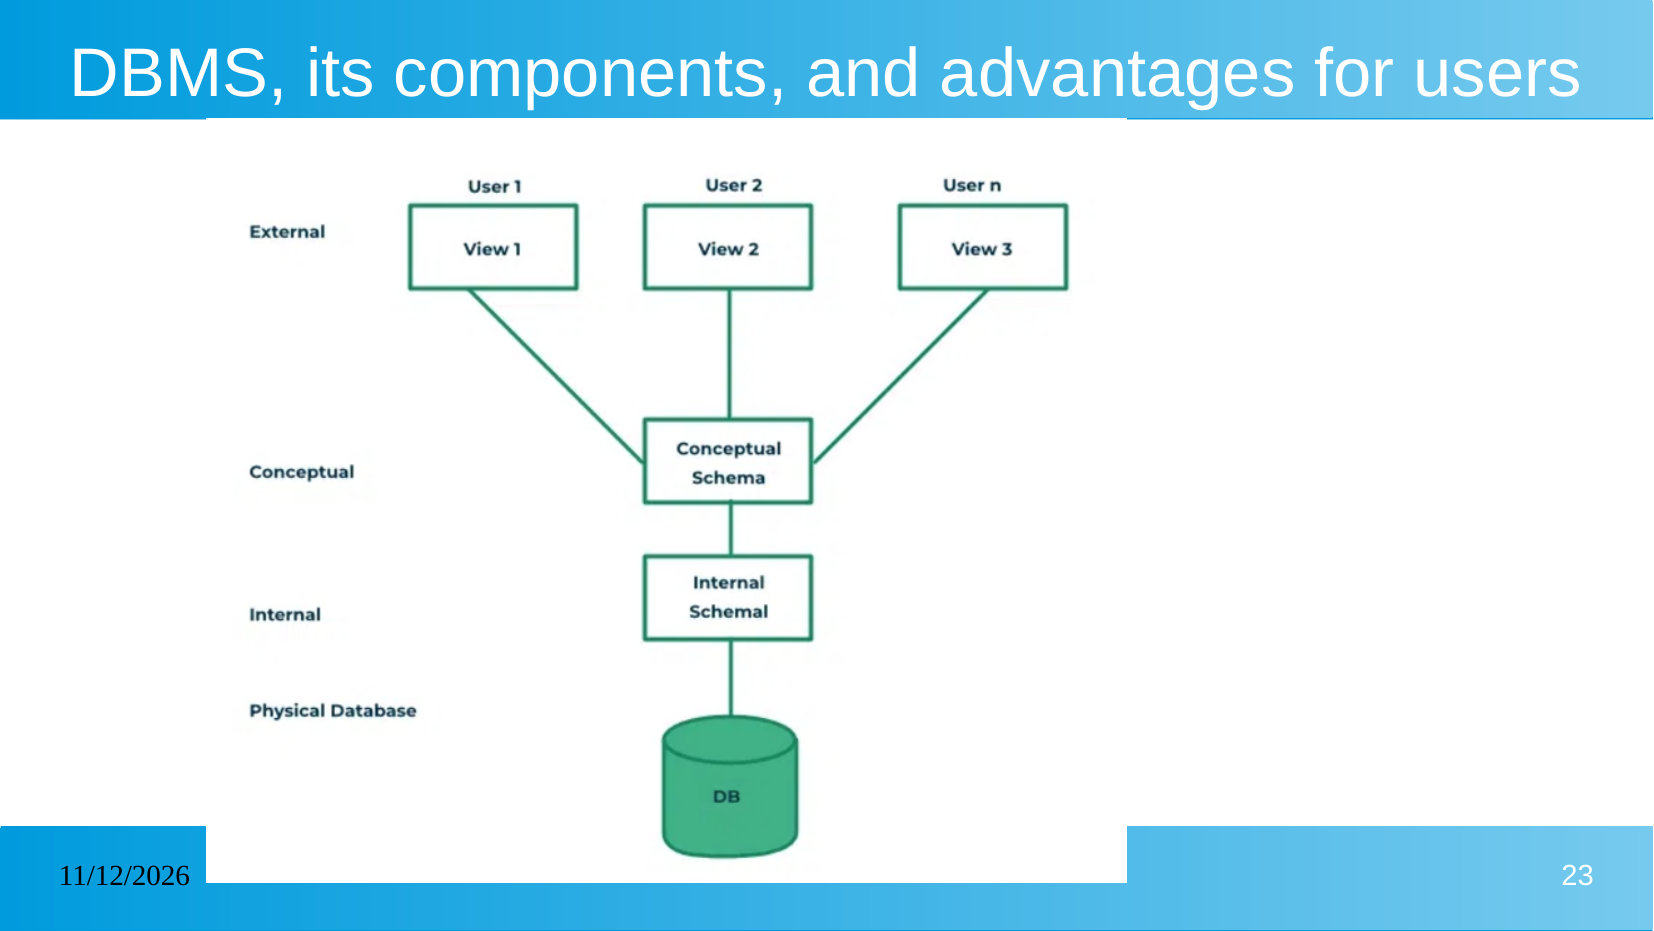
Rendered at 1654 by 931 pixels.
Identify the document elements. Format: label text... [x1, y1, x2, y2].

slide_number 23 [1210, 856, 1594, 915]
title DBMS, its components, and advantages for users [59, 29, 1594, 108]
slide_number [59, 856, 443, 915]
picture [206, 117, 1127, 883]
